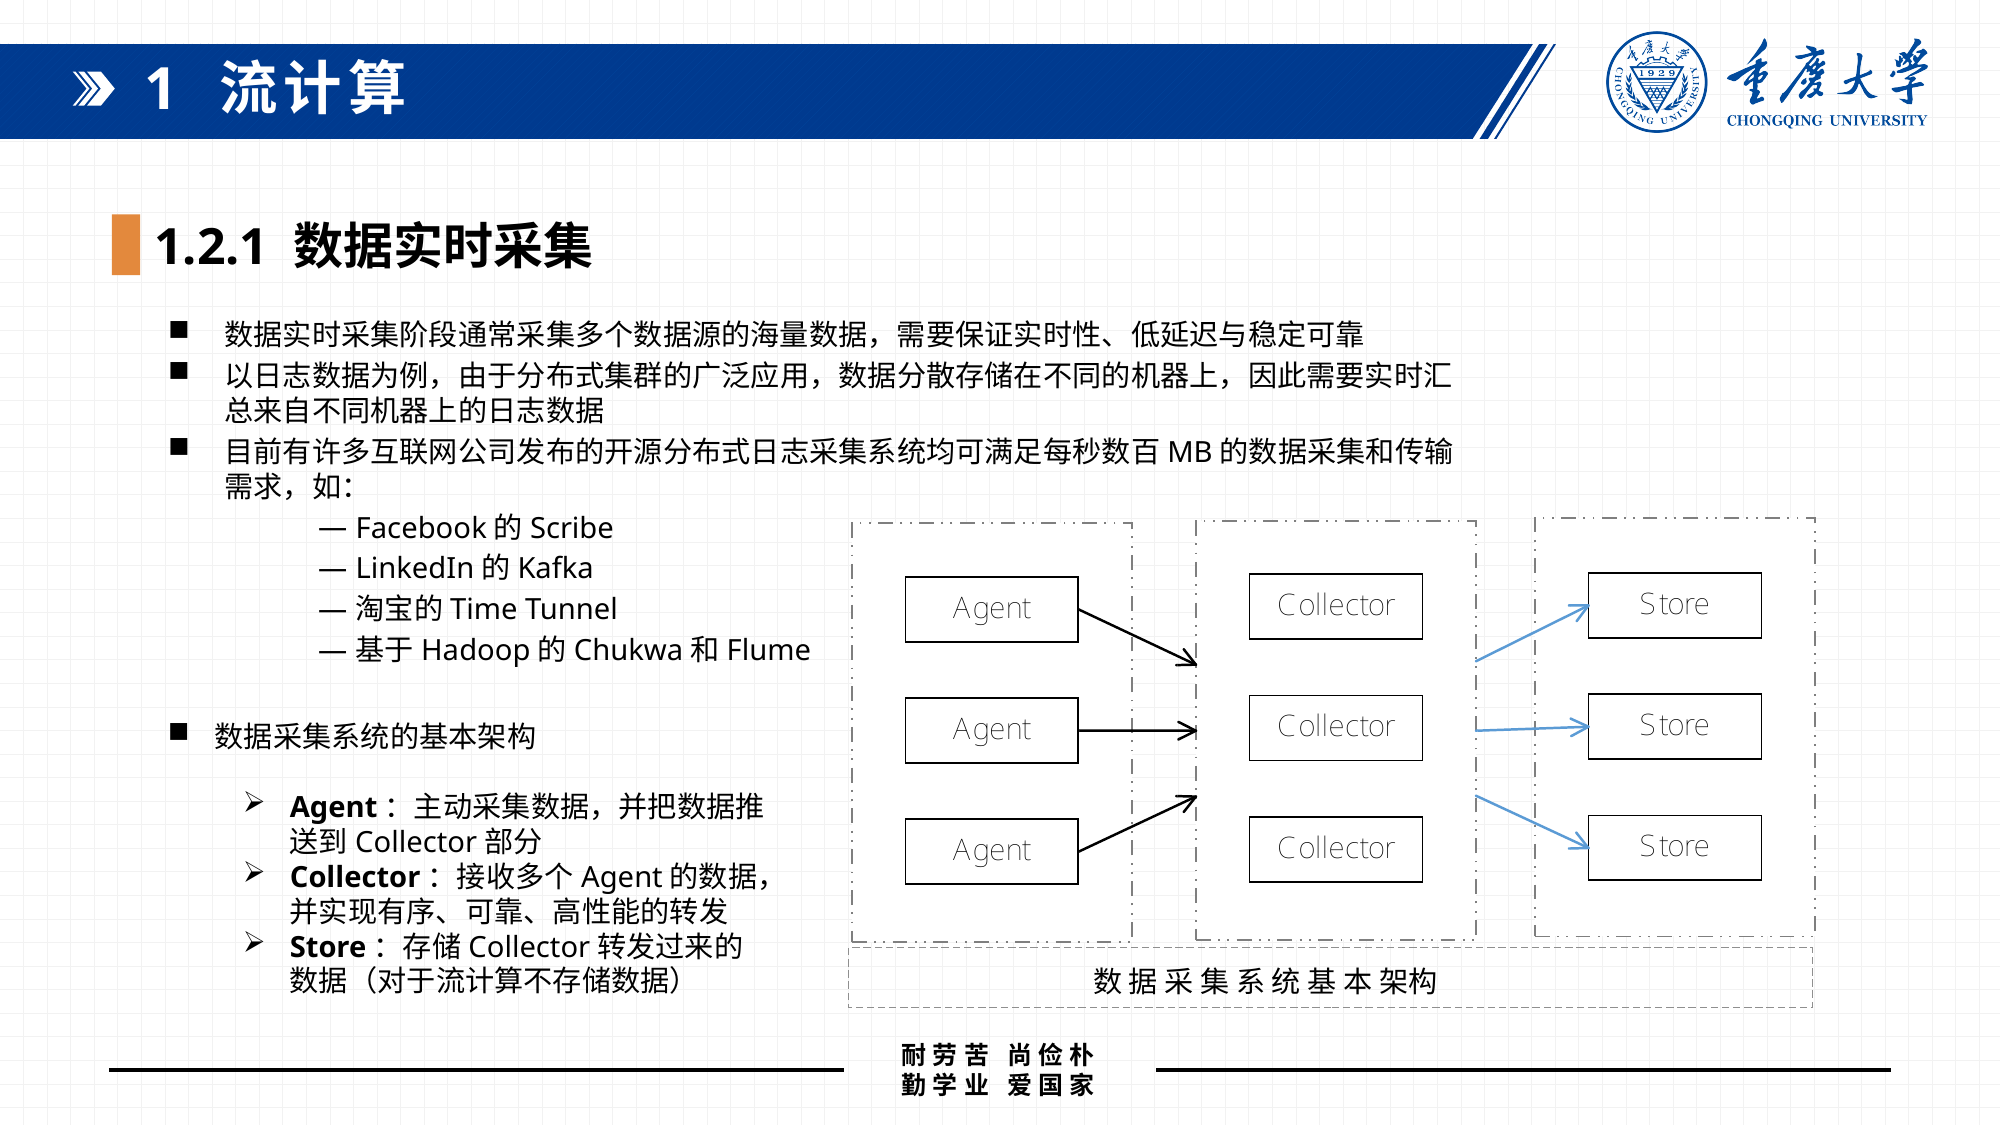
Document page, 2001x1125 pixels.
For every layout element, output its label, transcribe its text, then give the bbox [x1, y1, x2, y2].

list 1.2.1 数据实时采集 [139, 213, 1891, 275]
text_box 数据实时采集阶段通常采集多个数据源的海量数据，需要保证实时性、低延迟与稳定可靠 以日志数据为例，由于分布式集群的广泛应用，数据分散存储在不同的机器上，因此需要实时汇总来自不同机器上的日志数据 目前有许多互联网公司发布的开源分布式日志采集系统均可满足每秒数百MB的数据采集和传输需求，如： Facebook的Scribe LinkedIn的Kafka 淘宝的Time Tunnel 基于Hadoop的Chukwa和Flume [153, 309, 1491, 707]
list 1 流计算 [108, 51, 1356, 136]
picture [847, 513, 1823, 947]
text_box 数 据 采 集 系 统 基 本 架构 [848, 947, 1813, 1008]
picture [1606, 31, 1928, 133]
text_box 数据采集系统的基本架构 Agent：主动采集数据，并把数据推送到Collector部分 Collector：接收多个Agent的数据，并实现有序、可靠、高性能的转发 Store：存储Collector转发过来的数据（对于流计算不存储数据） [153, 710, 780, 1006]
